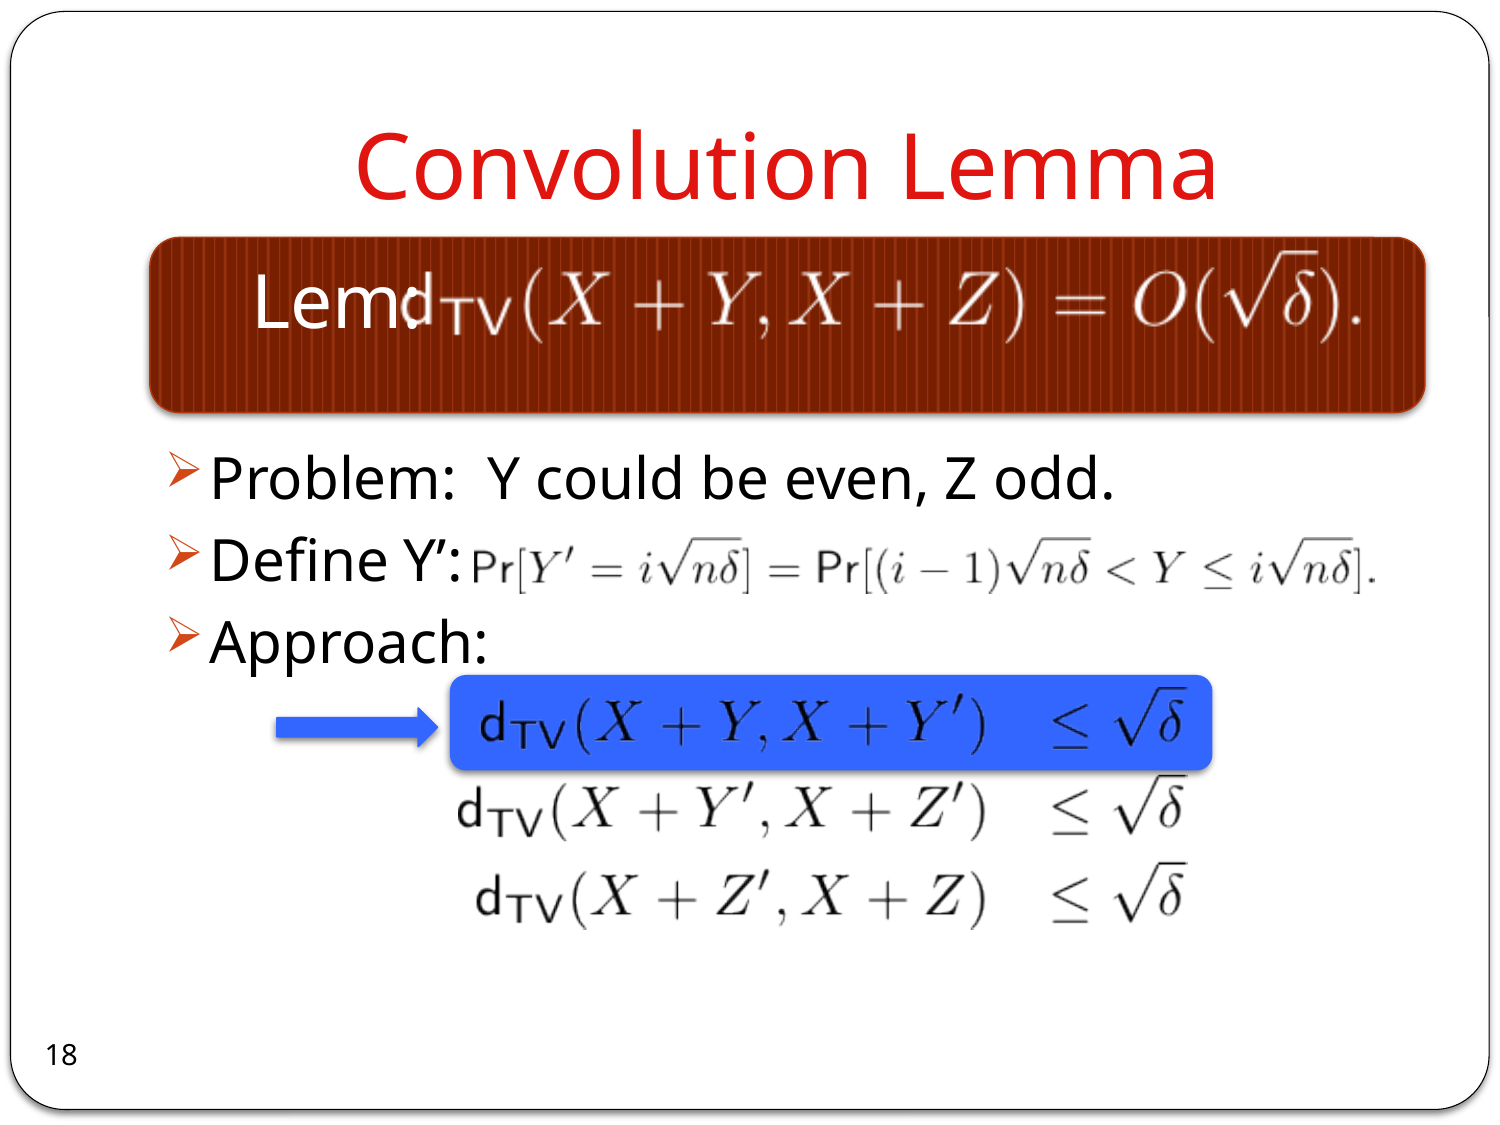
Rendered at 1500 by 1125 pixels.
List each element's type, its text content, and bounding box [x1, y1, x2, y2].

picture [474, 537, 1376, 595]
list Problem: Y could be even, Z odd. Define Y’: Approach: [150, 187, 1425, 236]
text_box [149, 237, 1426, 413]
list Problem: Y could be even, Z odd. Define Y’: Approach: [150, 421, 1425, 938]
picture [458, 687, 1188, 930]
text_box [276, 707, 439, 748]
title Convolution Lemma [150, 45, 1425, 187]
slide_number 18 [23, 1018, 99, 1094]
